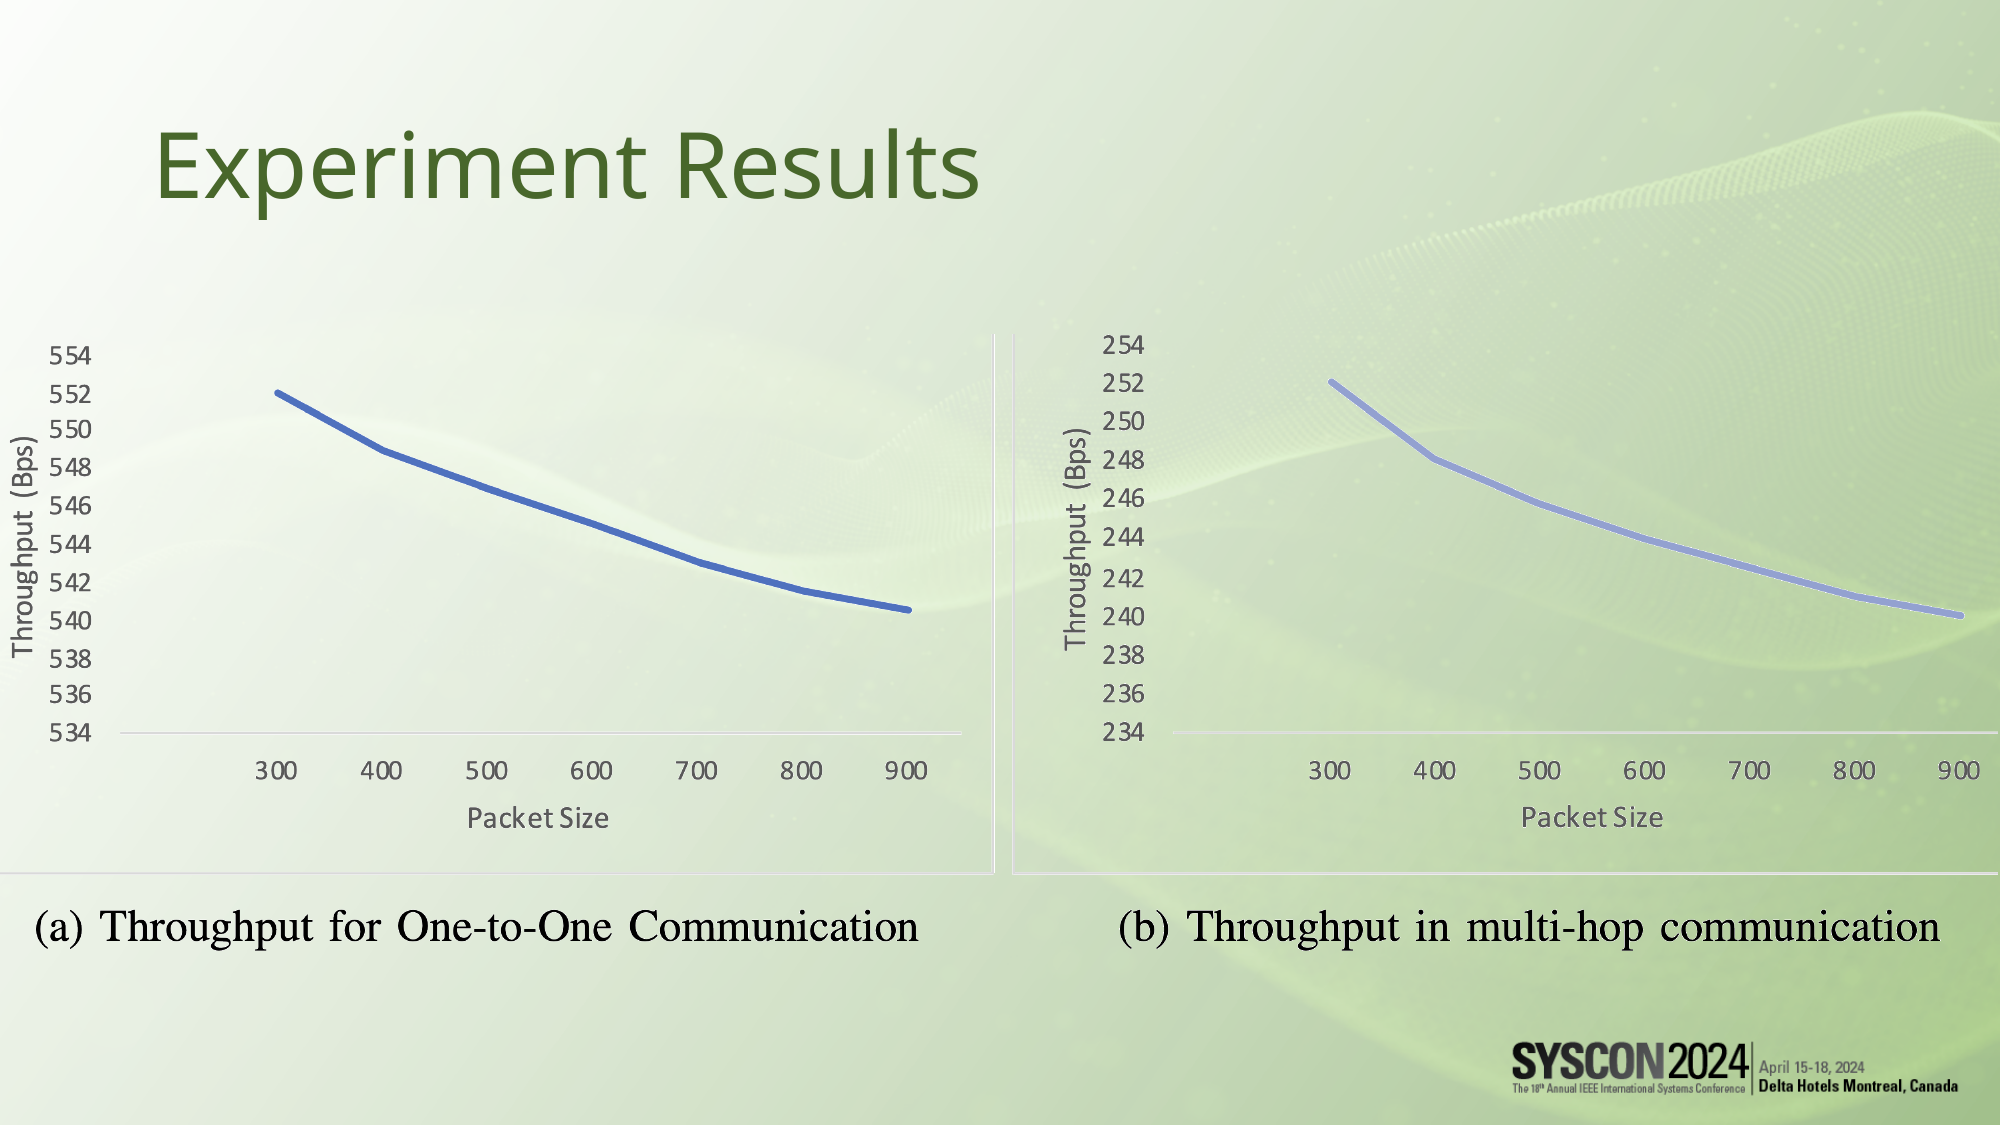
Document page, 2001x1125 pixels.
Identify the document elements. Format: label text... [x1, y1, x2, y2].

title Experiment Results [137, 59, 1863, 278]
picture [0, 0, 2000, 1125]
